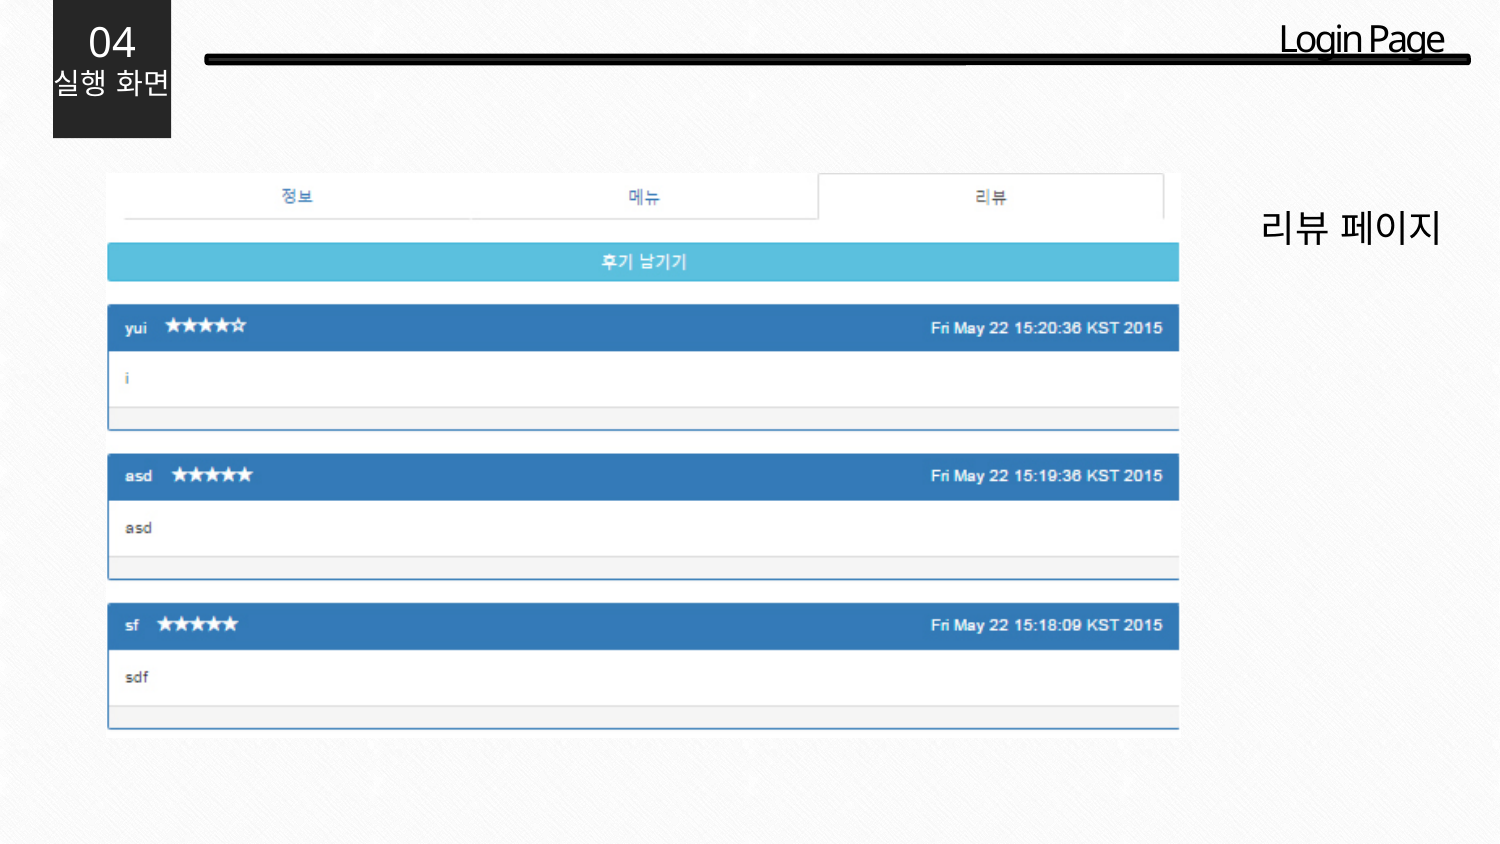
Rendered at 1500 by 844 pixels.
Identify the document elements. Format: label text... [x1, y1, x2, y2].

text_box 리뷰 페이지 [1245, 197, 1459, 258]
text_box 04 [5, 8, 219, 57]
picture [0, 0, 1500, 844]
text_box 실행 화면 [5, 57, 219, 108]
text_box [51, 0, 173, 8]
text_box [51, 108, 173, 140]
text_box Login Page [1263, 7, 1494, 67]
text_box [204, 53, 1263, 66]
